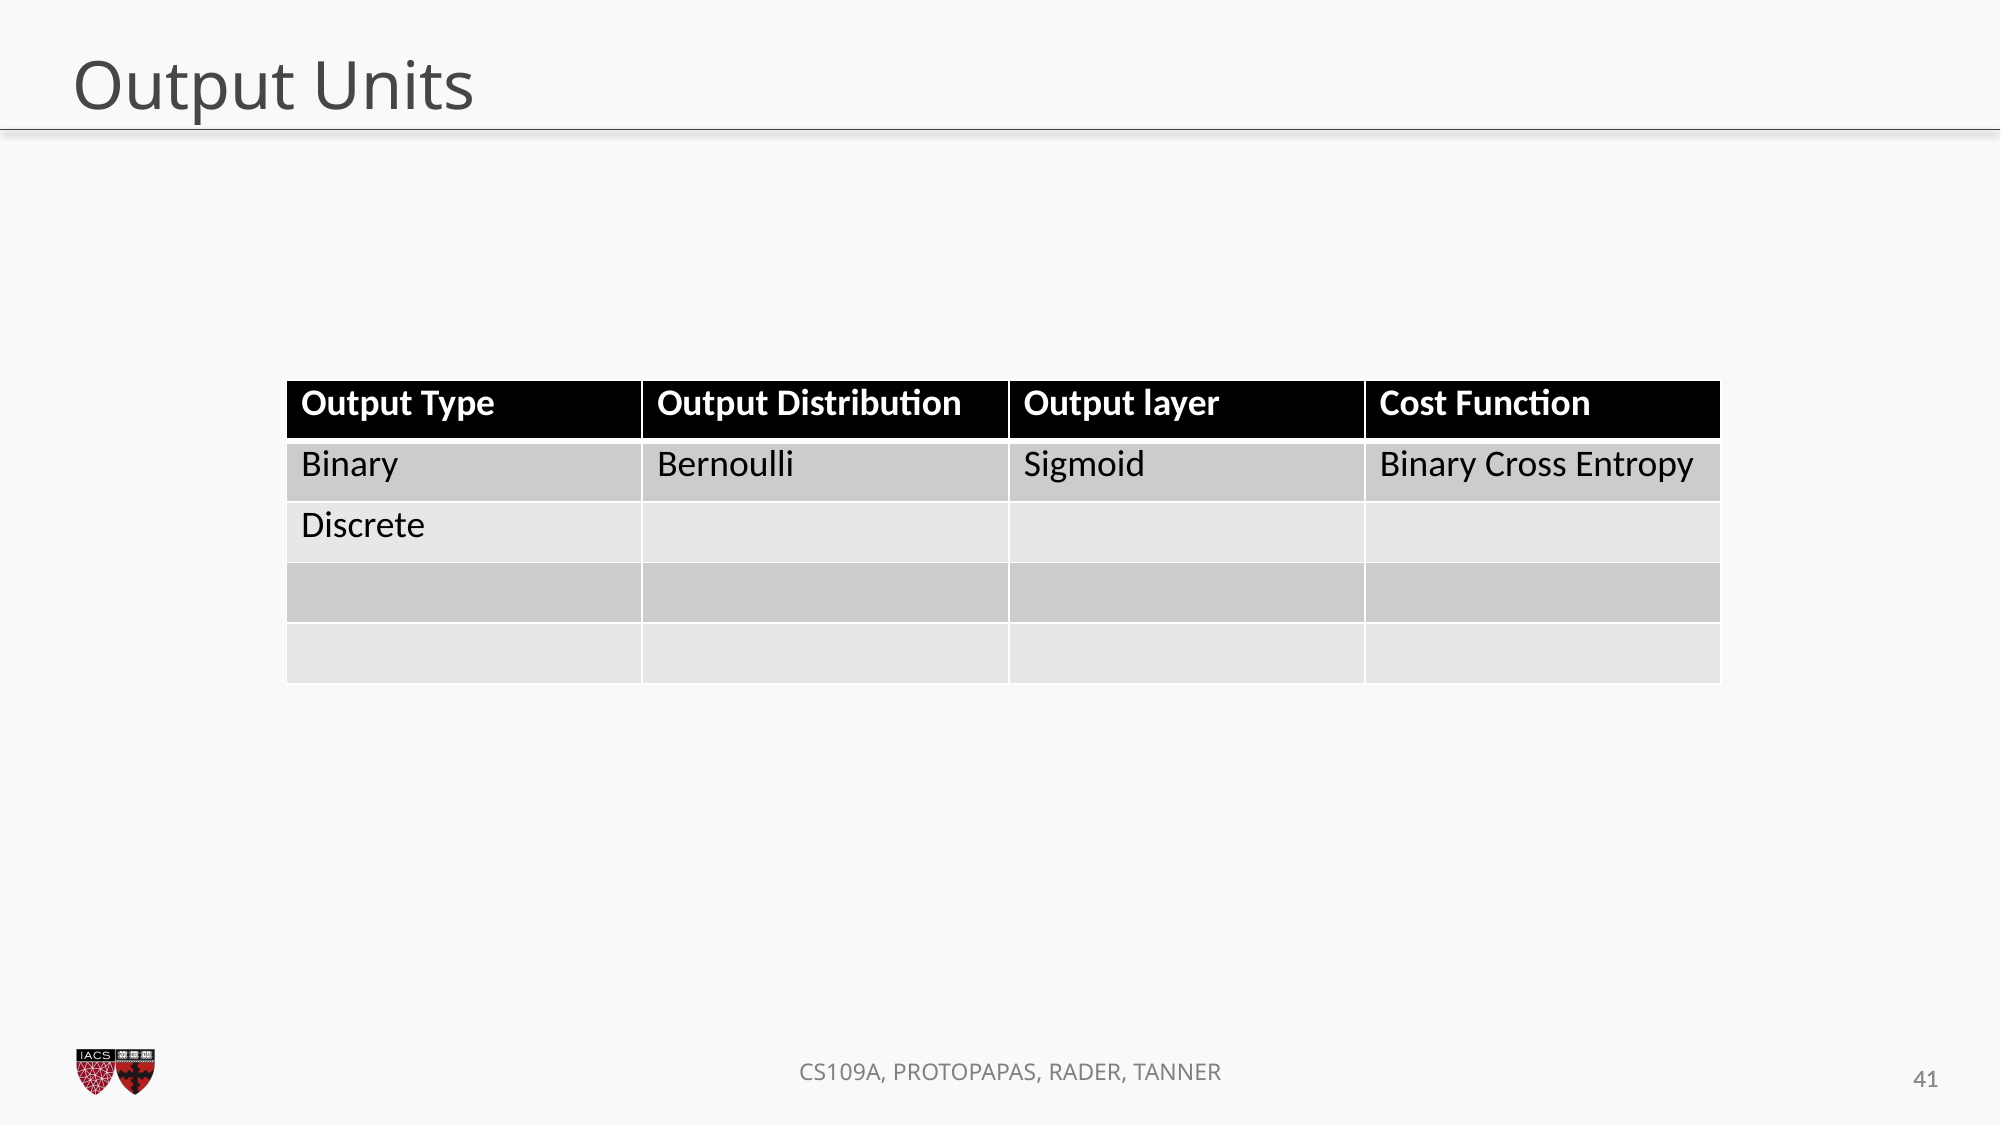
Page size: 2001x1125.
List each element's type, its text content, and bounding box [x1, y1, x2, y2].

table_cell Sigmoid [1010, 444, 1364, 501]
table_cell [643, 563, 1008, 622]
table_header Output Distribution [643, 381, 1008, 438]
table_cell [1010, 503, 1364, 562]
table_cell [1366, 503, 1720, 562]
table_cell Binary [287, 444, 641, 501]
picture [75, 1049, 155, 1095]
table_cell [1366, 624, 1720, 683]
table_cell Binary Cross Entropy [1366, 444, 1720, 501]
table_cell [1010, 563, 1364, 622]
table_cell [643, 624, 1008, 683]
table_header Output layer [1010, 381, 1364, 438]
table_header Cost Function [1366, 381, 1720, 438]
title Output Units [57, 35, 1943, 162]
table_cell [287, 624, 641, 683]
table_cell [1010, 624, 1364, 683]
table_cell [1366, 563, 1720, 622]
table_cell [287, 563, 641, 622]
table_cell Discrete [287, 503, 641, 562]
table_header Output Type [287, 381, 641, 438]
table_cell Bernoulli [643, 444, 1008, 501]
table_cell [643, 503, 1008, 562]
